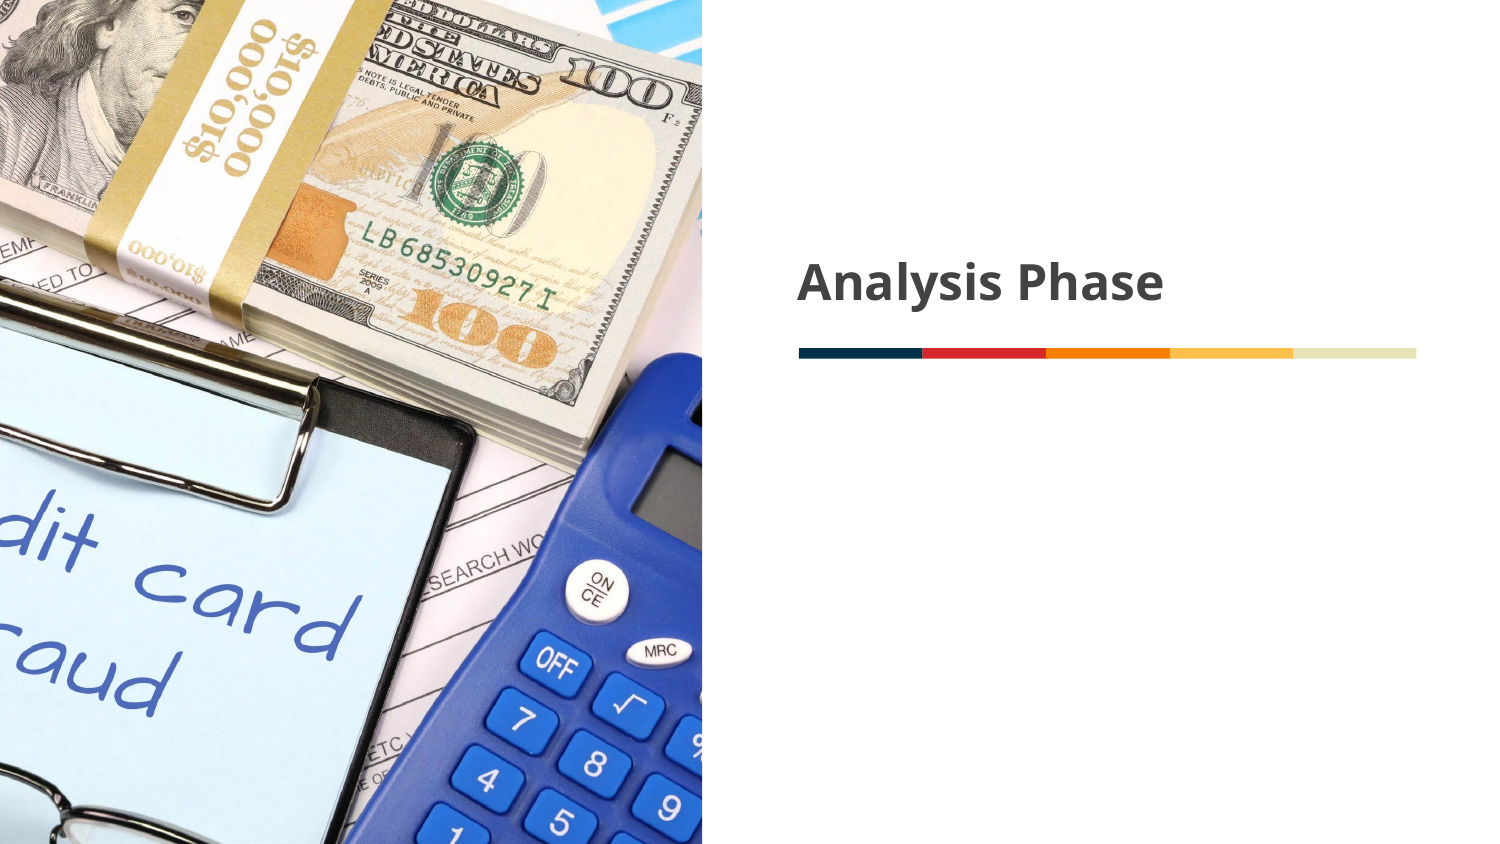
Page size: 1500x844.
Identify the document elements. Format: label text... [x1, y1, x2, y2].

picture [0, 0, 703, 844]
title Analysis Phase [782, 89, 1420, 326]
